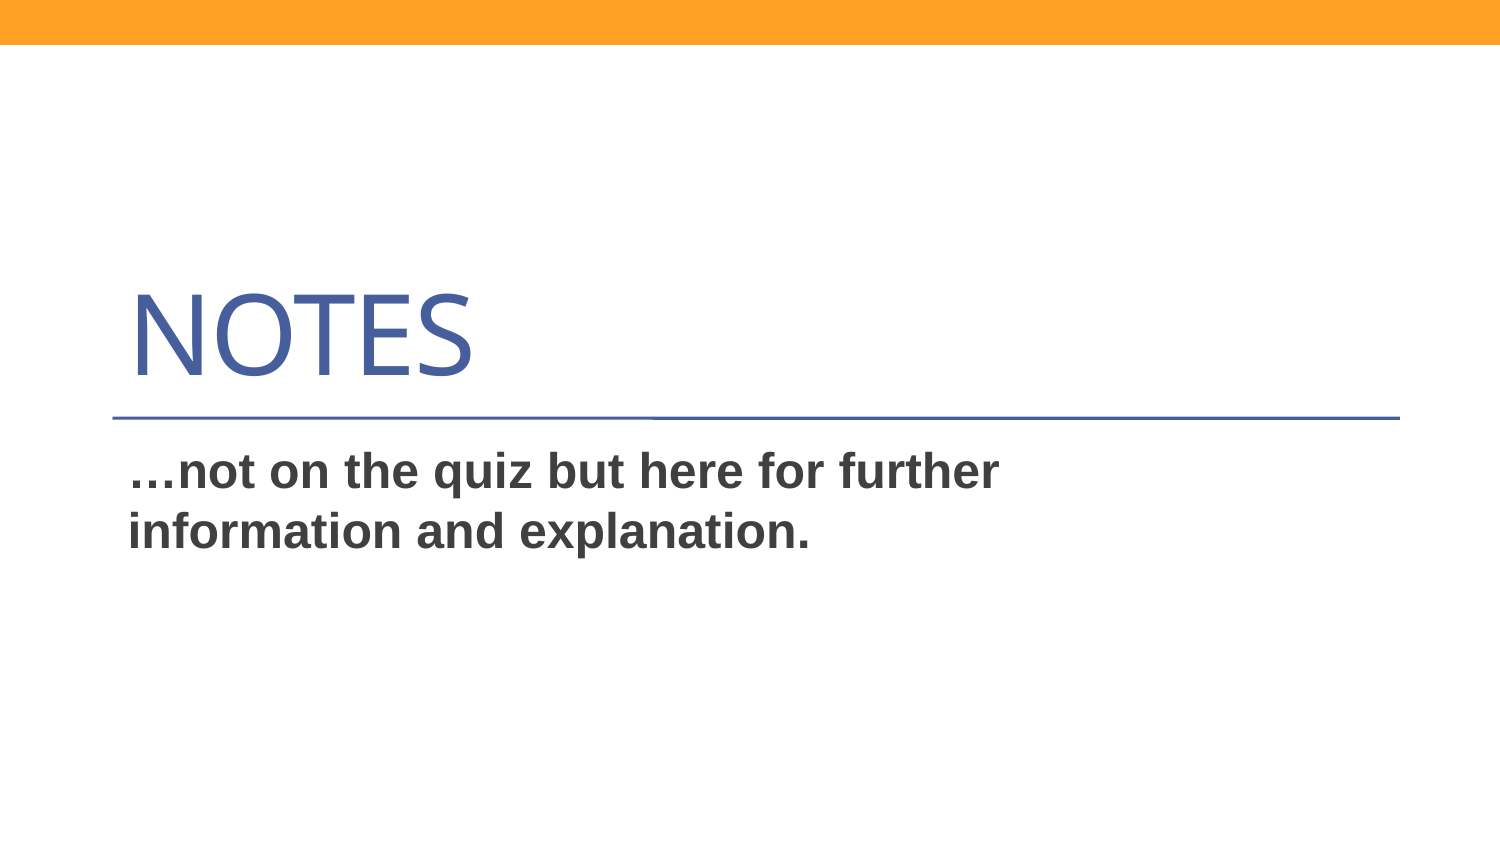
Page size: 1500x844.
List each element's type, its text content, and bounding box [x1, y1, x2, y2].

subtitle …not on the quiz but here for further information and explanation. [112, 431, 1163, 647]
title Notes [112, 168, 1400, 406]
